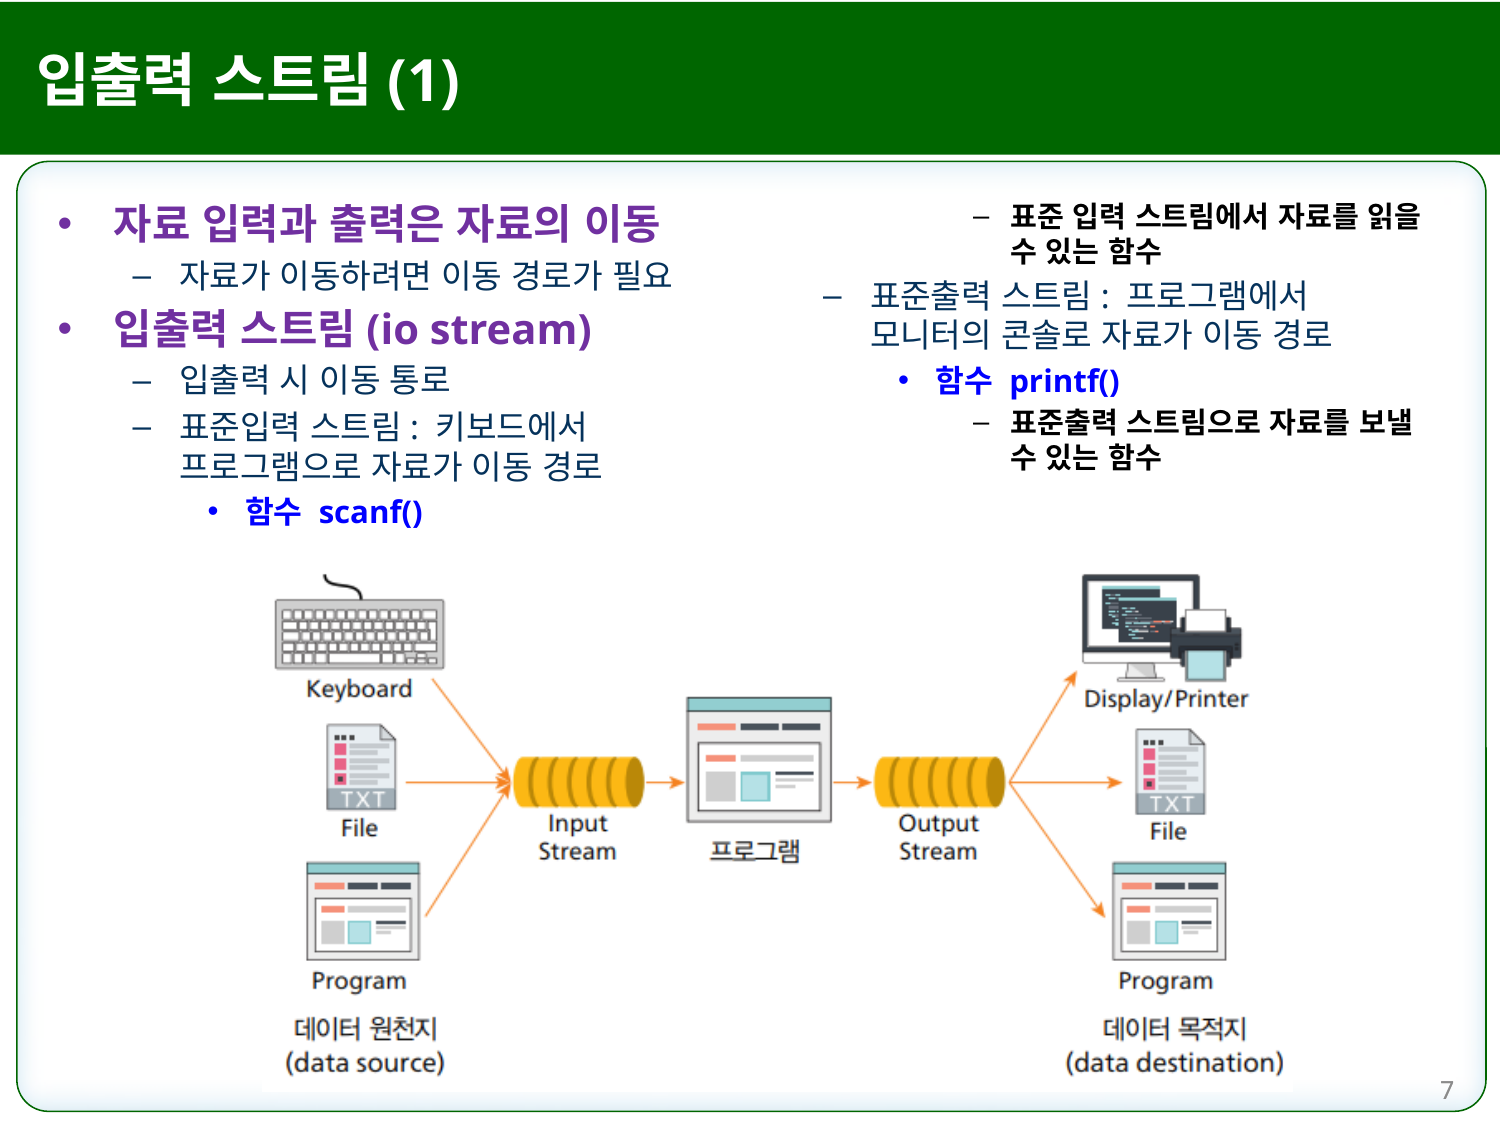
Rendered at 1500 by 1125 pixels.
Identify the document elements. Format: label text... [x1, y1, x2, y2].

picture [261, 557, 1293, 1092]
title 입출력 스트림(1) [21, 40, 1476, 115]
slide_number 7 [1119, 1071, 1470, 1112]
list 자료 입력과 출력은 자료의 이동 자료가 이동하려면 이동 경로가 필요 입출력 스트림(io stream) 입출력 시 이동 통로 표준입력 스트림: 키보드에서 프로그램으로 자료가 이동 경로 함수 scanf() 표준 입력 스트림에서 자료를 읽을 수 있는 함수 표준출력 스트림: 프로그램에서 모니터의 콘솔로 자료가 이동 경로 함수 printf() 표준출력 스트림으로 자료를 보낼 수 있는 함수 [42, 190, 1454, 559]
